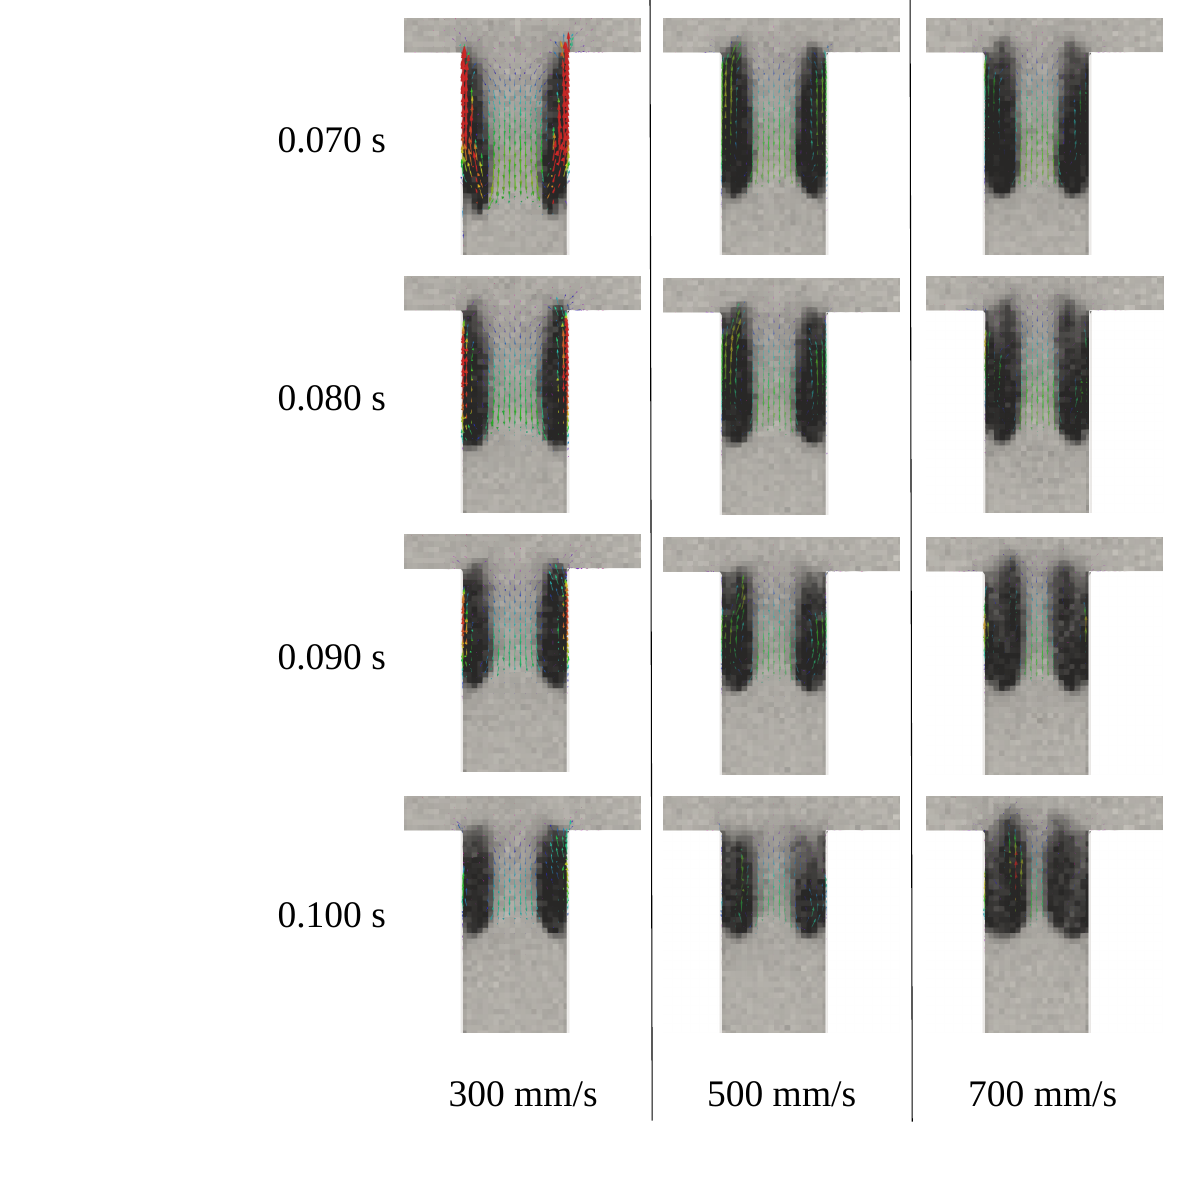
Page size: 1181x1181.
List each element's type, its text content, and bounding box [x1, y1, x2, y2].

text_box 0.080 s [258, 366, 404, 426]
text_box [649, 0, 653, 1121]
picture [663, 278, 900, 515]
picture [404, 534, 641, 772]
text_box 500 mm/s [663, 1061, 900, 1121]
picture [926, 537, 1163, 775]
picture [926, 18, 1163, 255]
picture [926, 276, 1164, 513]
picture [663, 796, 900, 1033]
text_box 0.070 s [258, 107, 404, 168]
text_box 300 mm/s [405, 1061, 641, 1121]
text_box 0.100 s [258, 882, 404, 943]
picture [663, 18, 900, 255]
picture [404, 18, 641, 255]
picture [663, 537, 900, 775]
picture [404, 276, 641, 513]
picture [404, 796, 641, 1033]
text_box 700 mm/s [926, 1061, 1159, 1122]
text_box 0.090 s [258, 624, 404, 685]
picture [926, 796, 1163, 1033]
